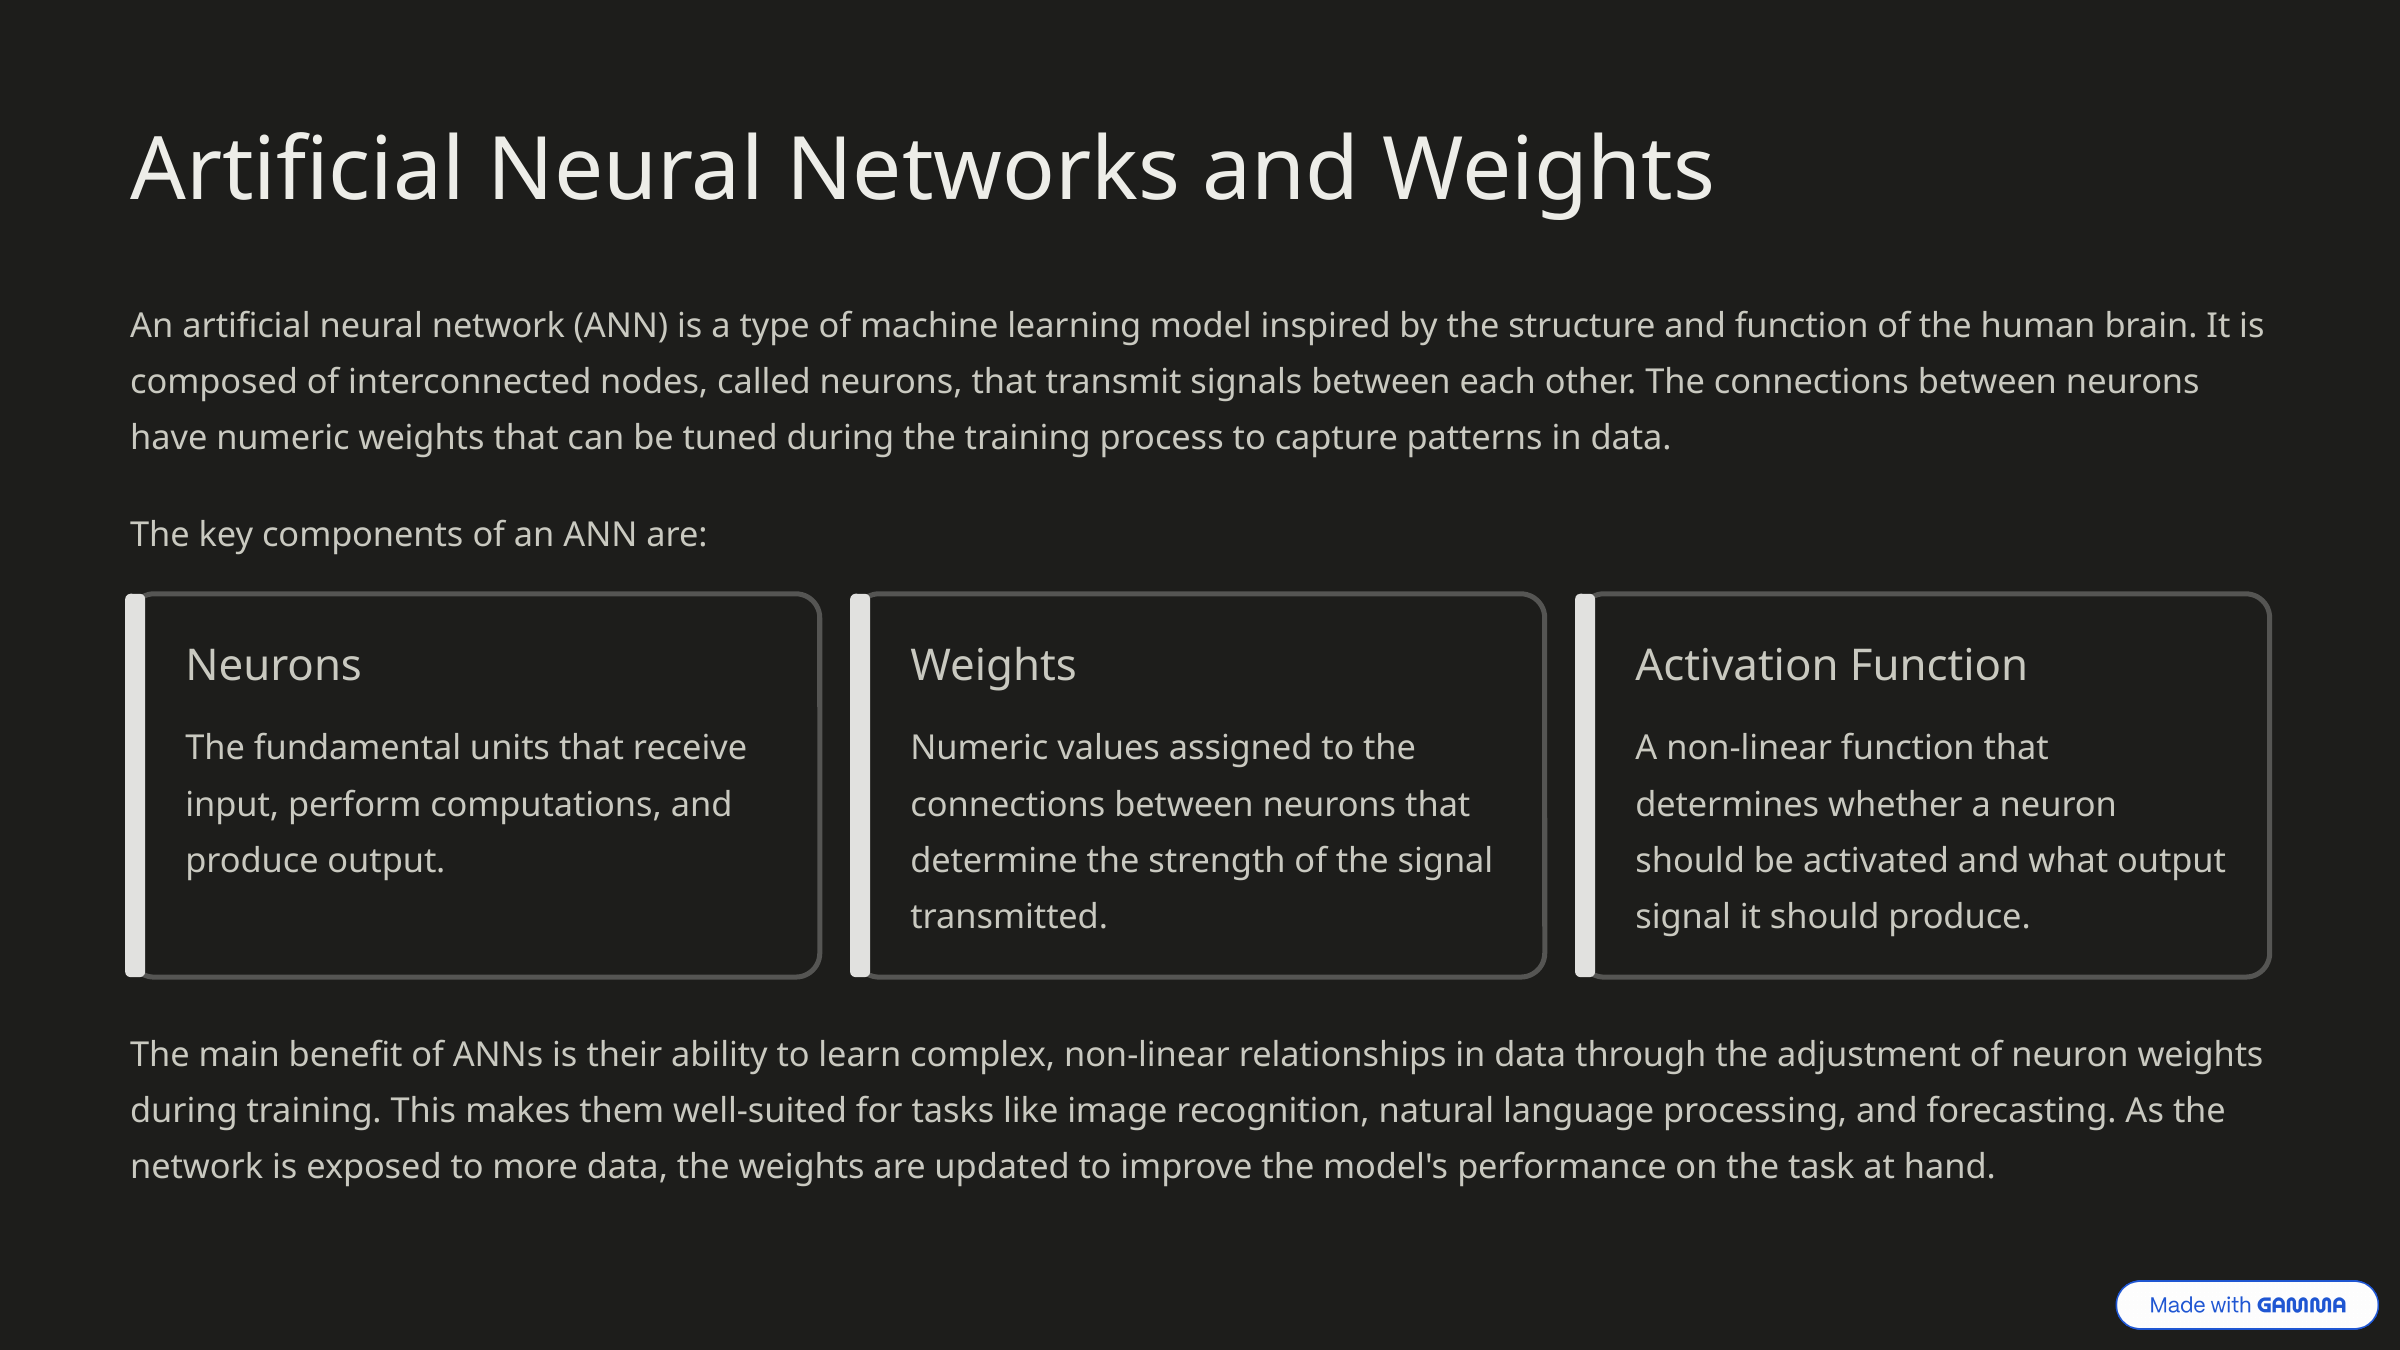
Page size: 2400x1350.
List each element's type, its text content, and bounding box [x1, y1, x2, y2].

picture [2106, 1271, 2389, 1339]
text_box [1594, 593, 2270, 978]
text_box The main benefit of ANNs is their ability to learn complex, non-linear relationships in data through the adjustment of neuron weights during training. This makes them well-suited for tasks like image recognition, natural language processing, and forecasting. As the network is exposed to more data, the weights are updated to improve the model's performance on the task at hand. [130, 1016, 2270, 1244]
text_box A non-linear function that determines whether a neuron should be activated and what output signal it should produce. [1635, 710, 2230, 937]
text_box [1575, 593, 1596, 978]
text_box An artificial neural network (ANN) is a type of machine learning model inspired by the structure and function of the human brain. It is composed of interconnected nodes, called neurons, that transmit signals between each other. The connections between neurons have numeric weights that can be tuned during the training process to capture patterns in data. [130, 288, 2270, 458]
text_box [125, 593, 146, 978]
text_box Activation Function [1635, 634, 2078, 690]
text_box [869, 593, 1545, 978]
text_box The fundamental units that receive input, perform computations, and produce output. [185, 710, 780, 881]
text_box Numeric values assigned to the connections between neurons that determine the strength of the signal transmitted. [910, 710, 1505, 937]
text_box The key components of an ANN are: [130, 497, 2270, 554]
text_box Artificial Neural Networks and Weights [130, 106, 1847, 218]
text_box [850, 593, 871, 978]
text_box [144, 593, 820, 978]
text_box Neurons [185, 634, 628, 690]
text_box Weights [910, 634, 1353, 690]
